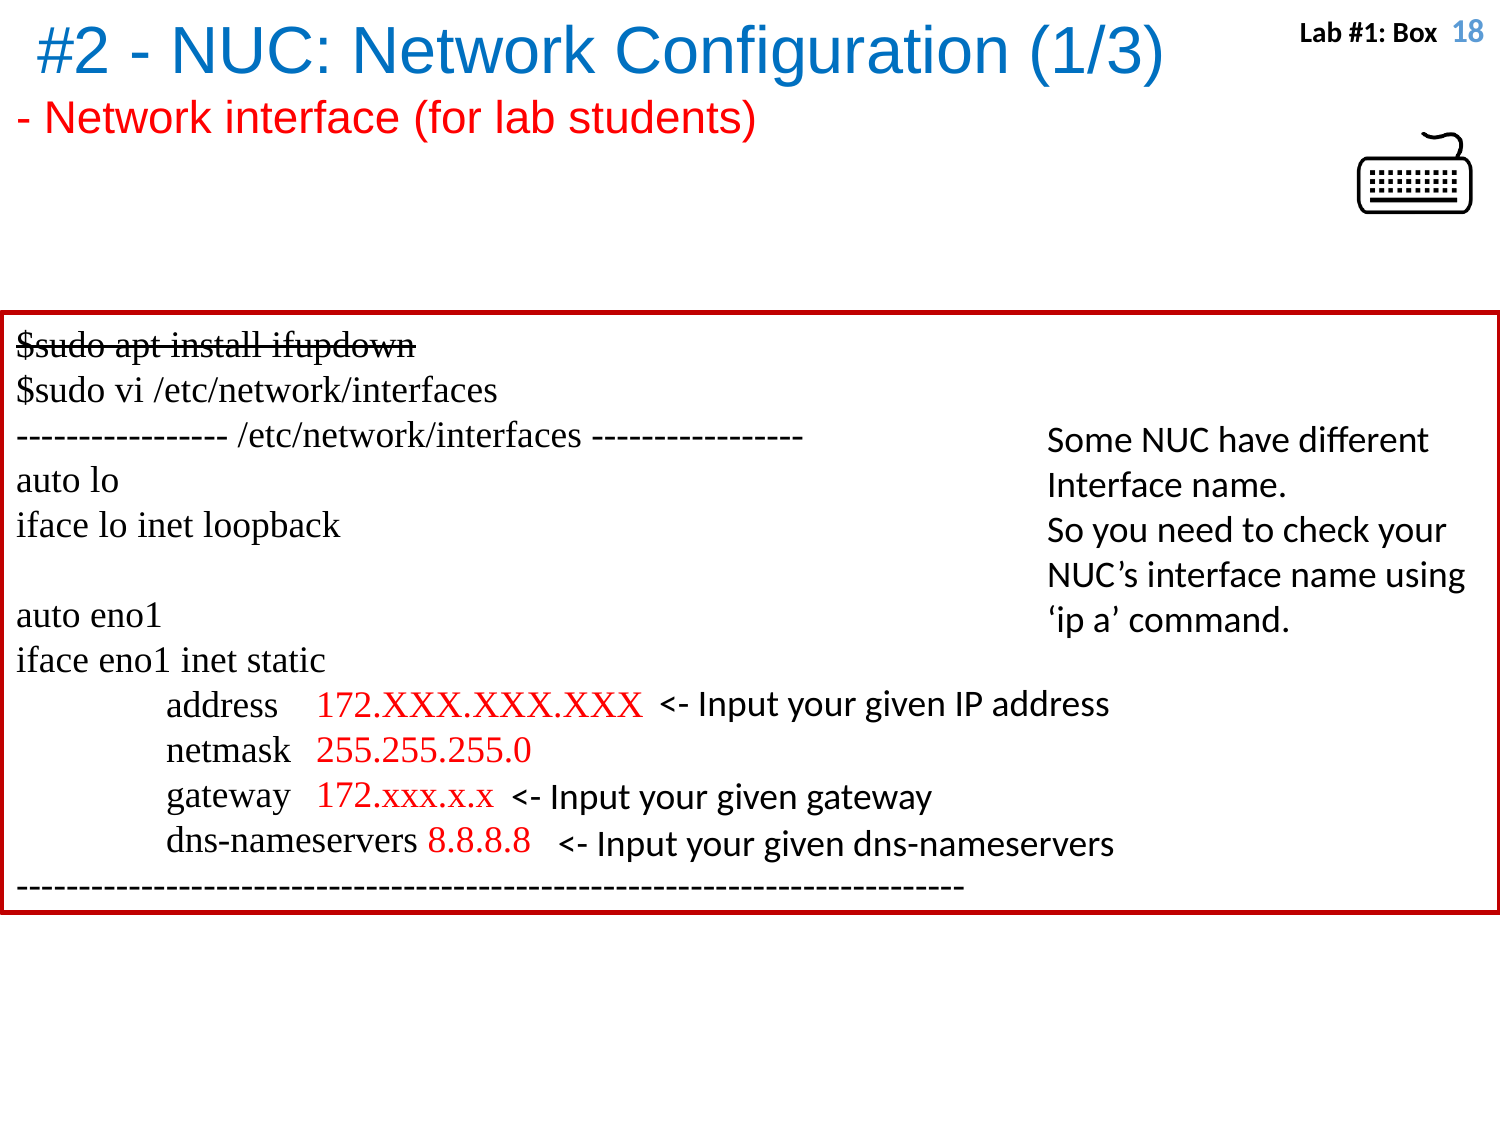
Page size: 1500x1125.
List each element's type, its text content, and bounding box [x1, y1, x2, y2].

picture [1327, 89, 1500, 262]
text_box <- Input your given gateway [496, 764, 1136, 825]
text_box $sudo apt install ifupdown $sudo vi /etc/network/interfaces ----------------- /etc/network/interfaces ----------------- auto lo iface lo inet loopback auto eno1 iface eno1 inet static address 172.XXX.XXX.XXX netmask 255.255.255.0 gateway 172.xxx.x.x dns-nameservers 8.8.8.8 ---------------------------------------------------------------------------- [1, 312, 1500, 913]
text_box <- Input your given IP address [644, 671, 1285, 731]
text_box Some NUC have different Interface name. So you need to check your NUC’s interface name using ‘ip a’ command. [1032, 408, 1490, 648]
text_box <- Input your given dns-nameservers [543, 811, 1306, 871]
slide_number Lab #1: Box 18 [1162, 0, 1500, 60]
text_box #2 - NUC: Network Configuration (1/3) - Network interface (for lab students) [1, 0, 1203, 150]
